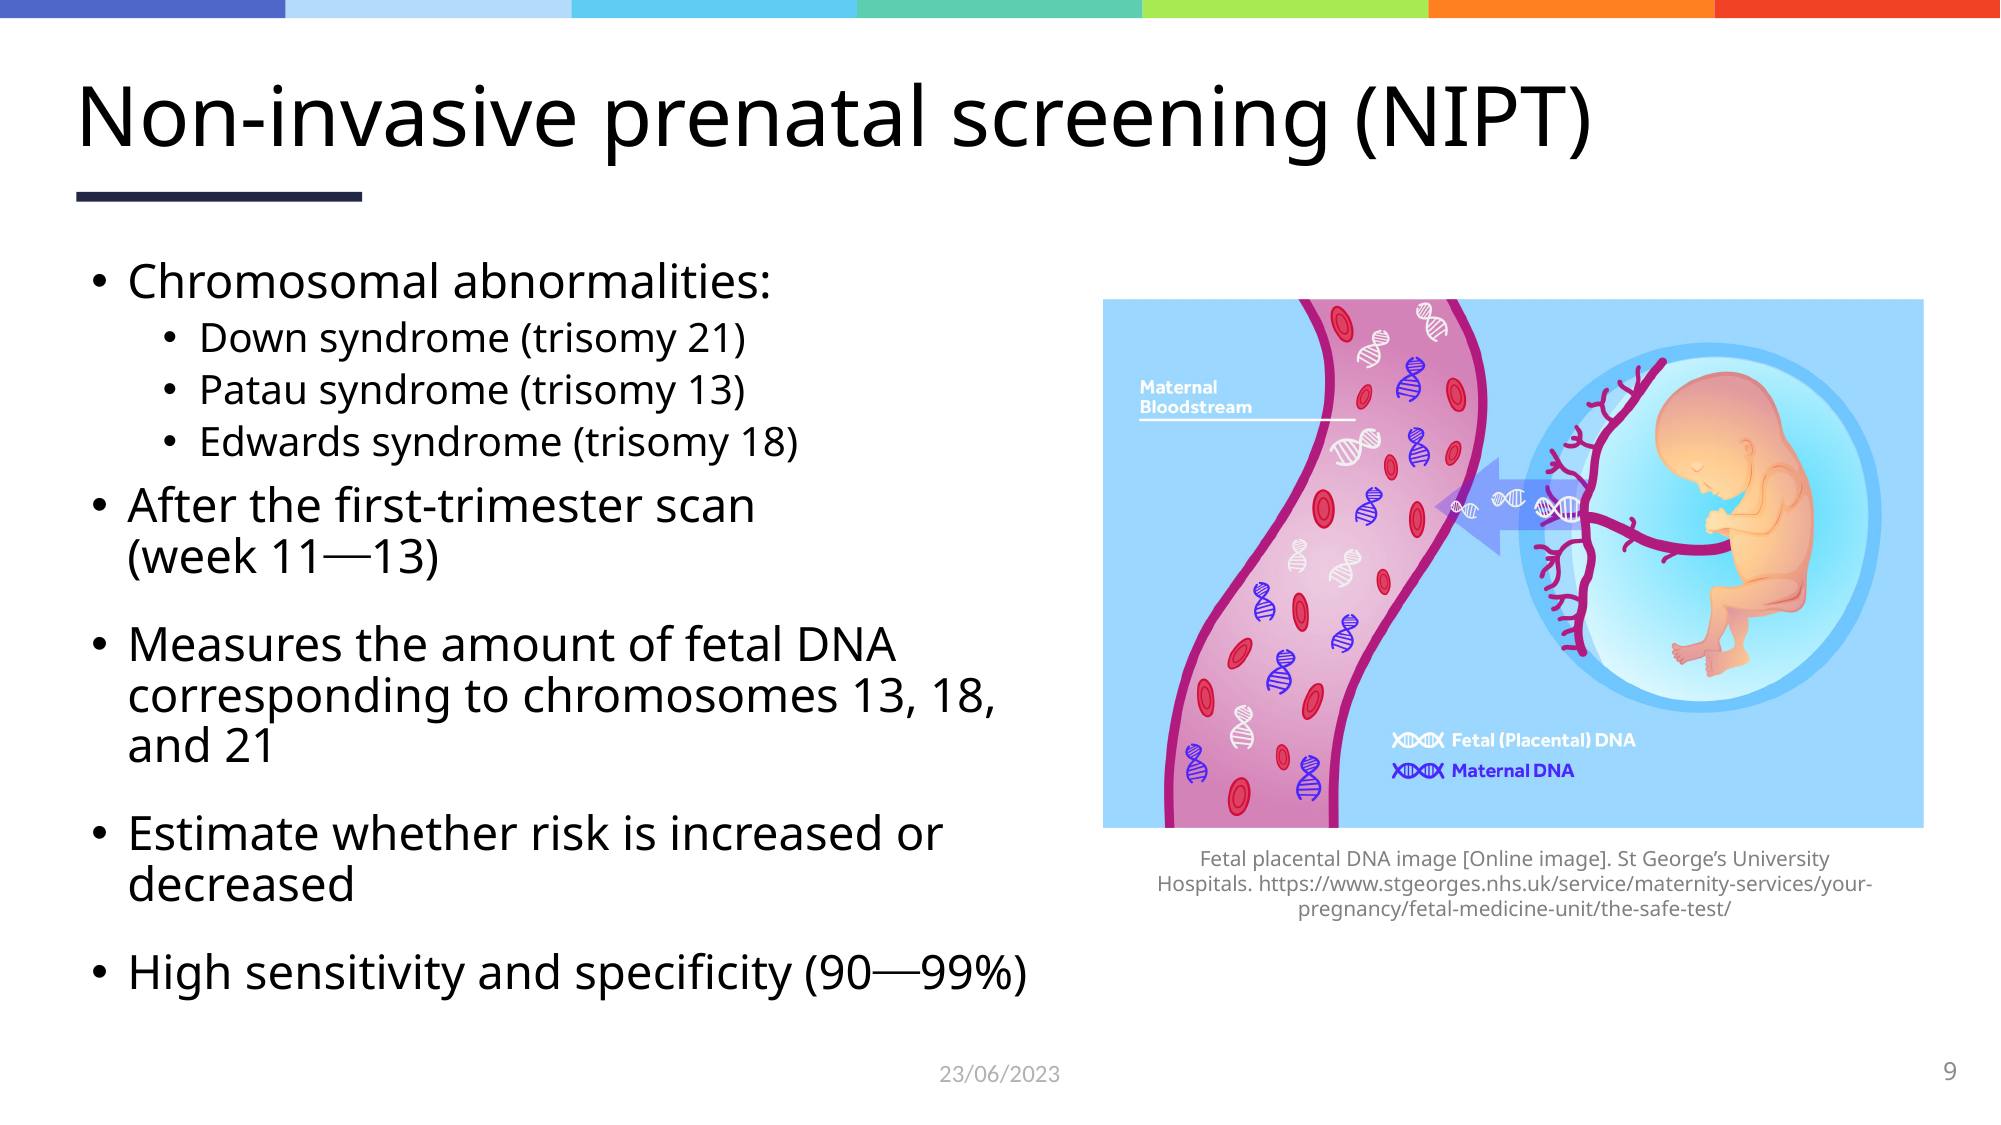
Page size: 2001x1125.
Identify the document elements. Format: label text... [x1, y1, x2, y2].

slide_number 9 [1904, 1042, 1973, 1103]
list Chromosomal abnormalities: Down syndrome (trisomy 21) Patau syndrome (trisomy 13) Edwards syndrome (trisomy 18) After the first-trimester scan (week 11⎯13) Measures the amount of fetal DNA corresponding to chromosomes 13, 18, and 21 Estimate whether risk is increased or decreased High sensitivity and specificity (90⎯99%) [76, 250, 1068, 1014]
text_box Fetal placental DNA image [Online image]. St George’s University Hospitals. https://www.stgeorges.nhs.uk/service/maternity-services/your-pregnancy/fetal-medicine-unit/the-safe-test/ [1141, 837, 1889, 928]
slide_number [774, 1042, 1225, 1103]
title Non-invasive prenatal screening (NIPT) [60, 62, 1938, 178]
picture [1103, 299, 1924, 828]
